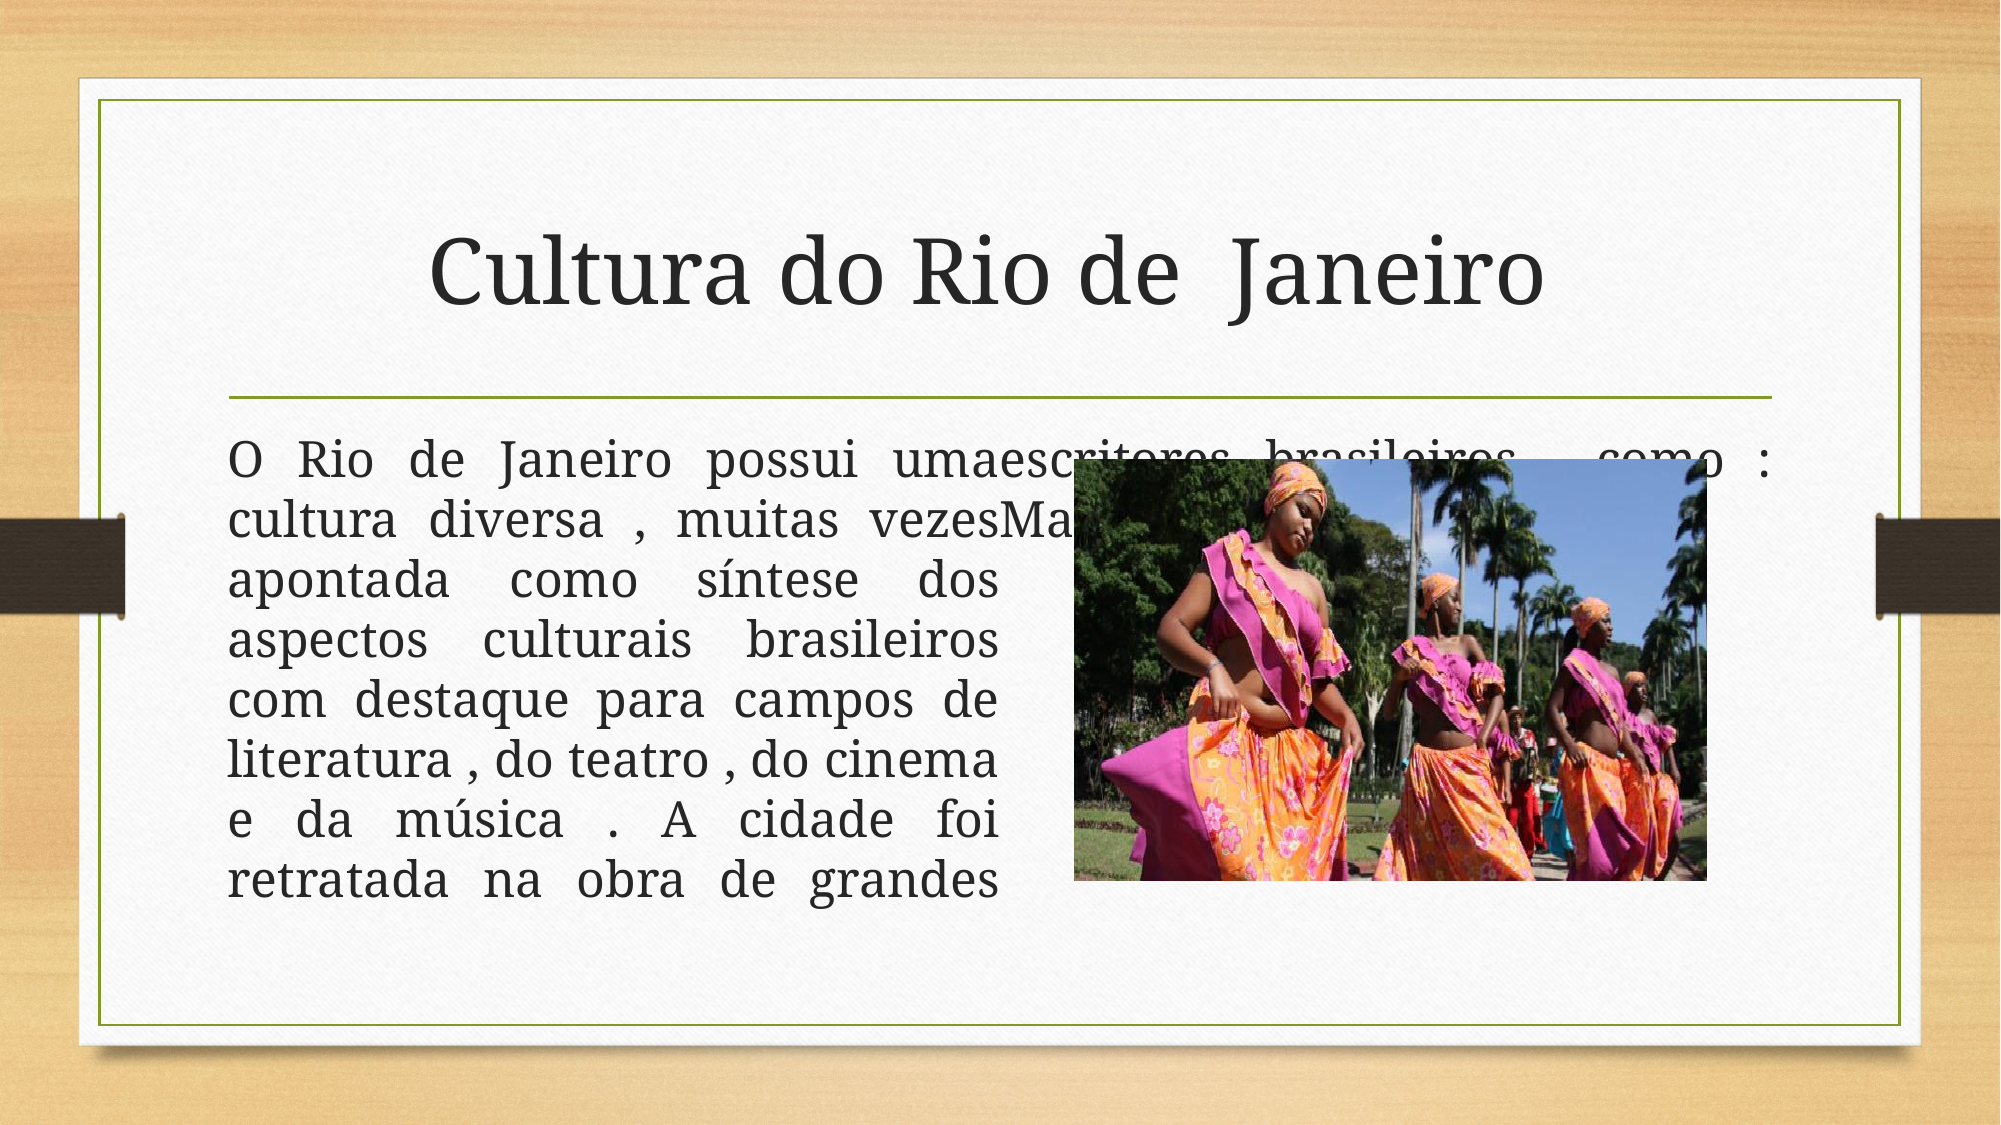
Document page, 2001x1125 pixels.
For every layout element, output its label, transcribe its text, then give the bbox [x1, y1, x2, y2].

list O Rio de Janeiro possui uma cultura diversa , muitas vezes apontada como síntese dos aspectos culturais brasileiros com destaque para campos de literatura , do teatro , do cinema e da música . A cidade foi retratada na obra de grandes escritores brasileiros , como : Machado de Assis . [212, 419, 1788, 964]
title Cultura do Rio de Janeiro [212, 161, 1788, 375]
picture [0, 0, 2001, 1125]
